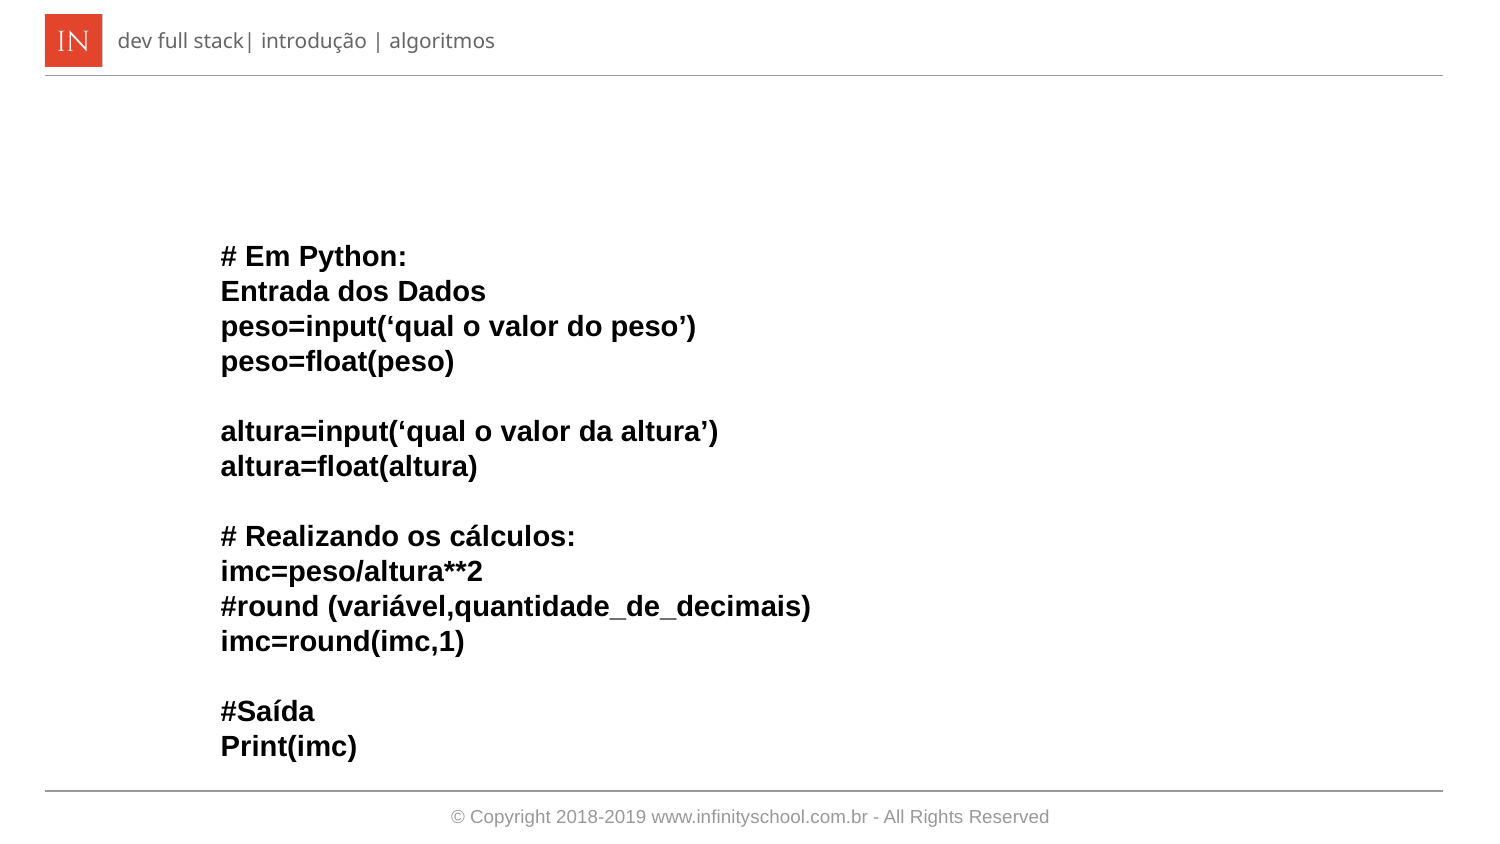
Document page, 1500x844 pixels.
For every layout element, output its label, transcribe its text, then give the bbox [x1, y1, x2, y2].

picture [44, 14, 109, 75]
text_box # Em Python: Entrada dos Dados peso=input(‘qual o valor do peso’) peso=float(peso) altura=input(‘qual o valor da altura’) altura=float(altura) # Realizando os cálculos: imc=peso/altura**2 #round (variável,quantidade_de_decimais) imc=round(imc,1) #Saída Print(imc) [205, 230, 1187, 770]
